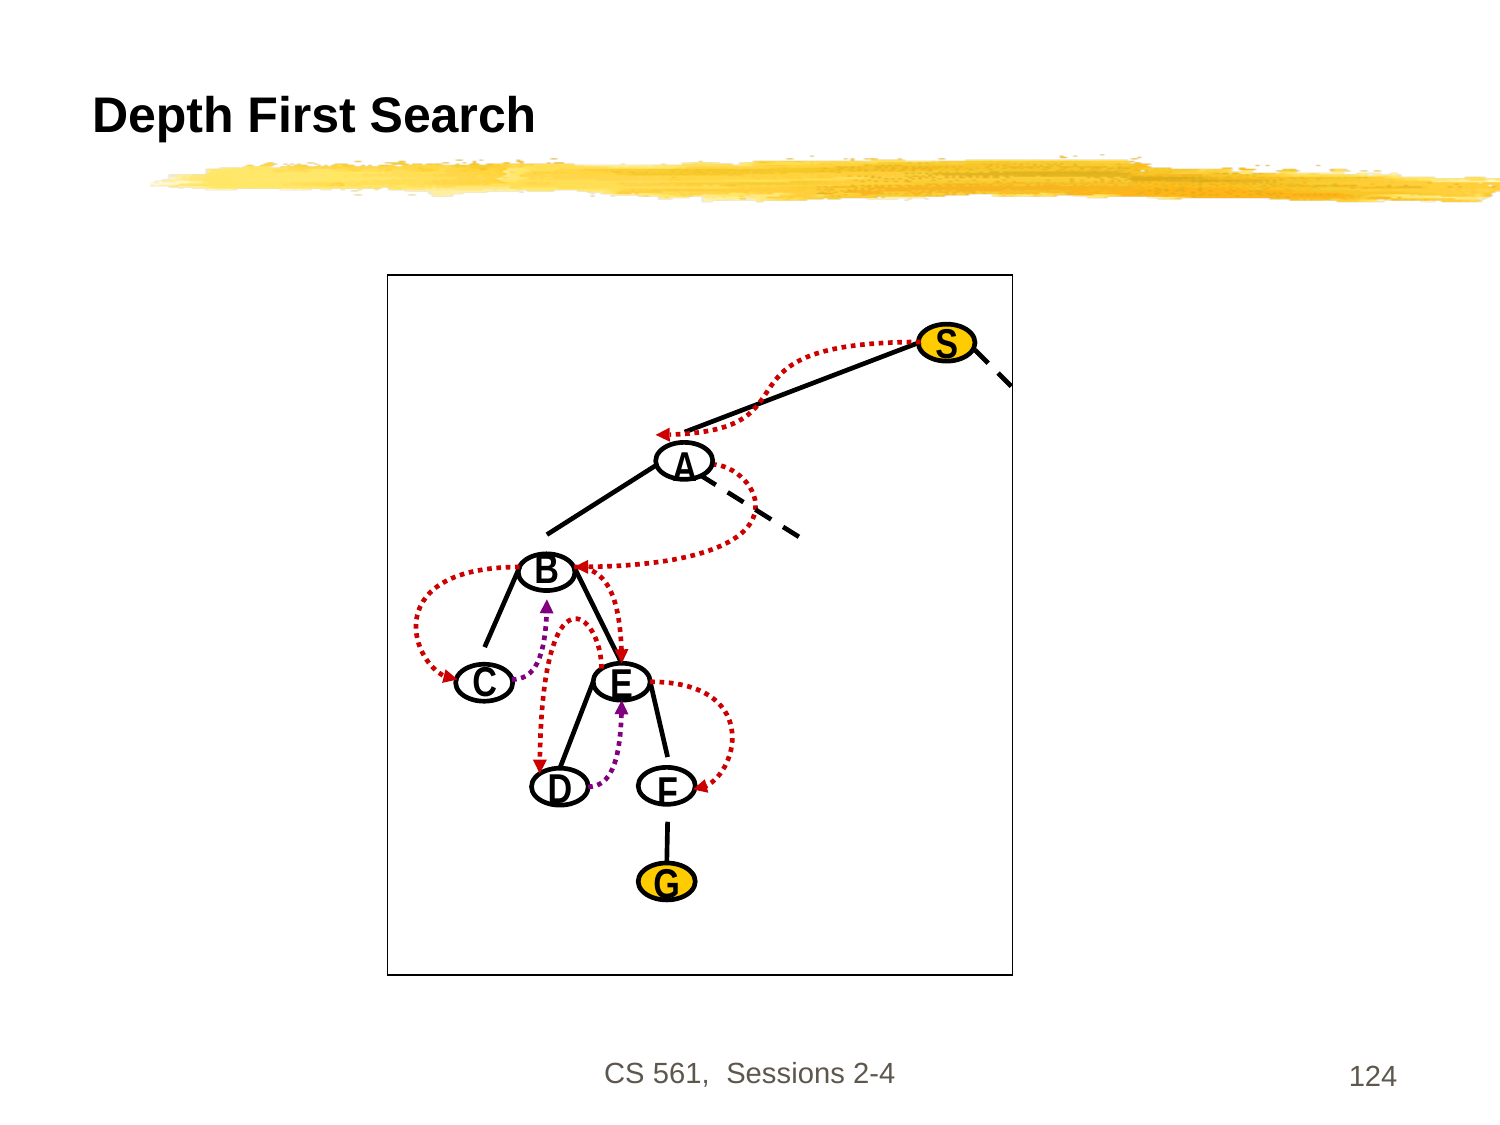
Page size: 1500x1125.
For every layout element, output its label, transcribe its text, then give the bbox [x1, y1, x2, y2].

picture [150, 149, 1500, 213]
title Depth First Search [76, 37, 1415, 151]
slide_number 124 [1099, 1024, 1413, 1101]
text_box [387, 274, 1013, 976]
footer CS 561, Sessions 2-4 [512, 1021, 988, 1098]
